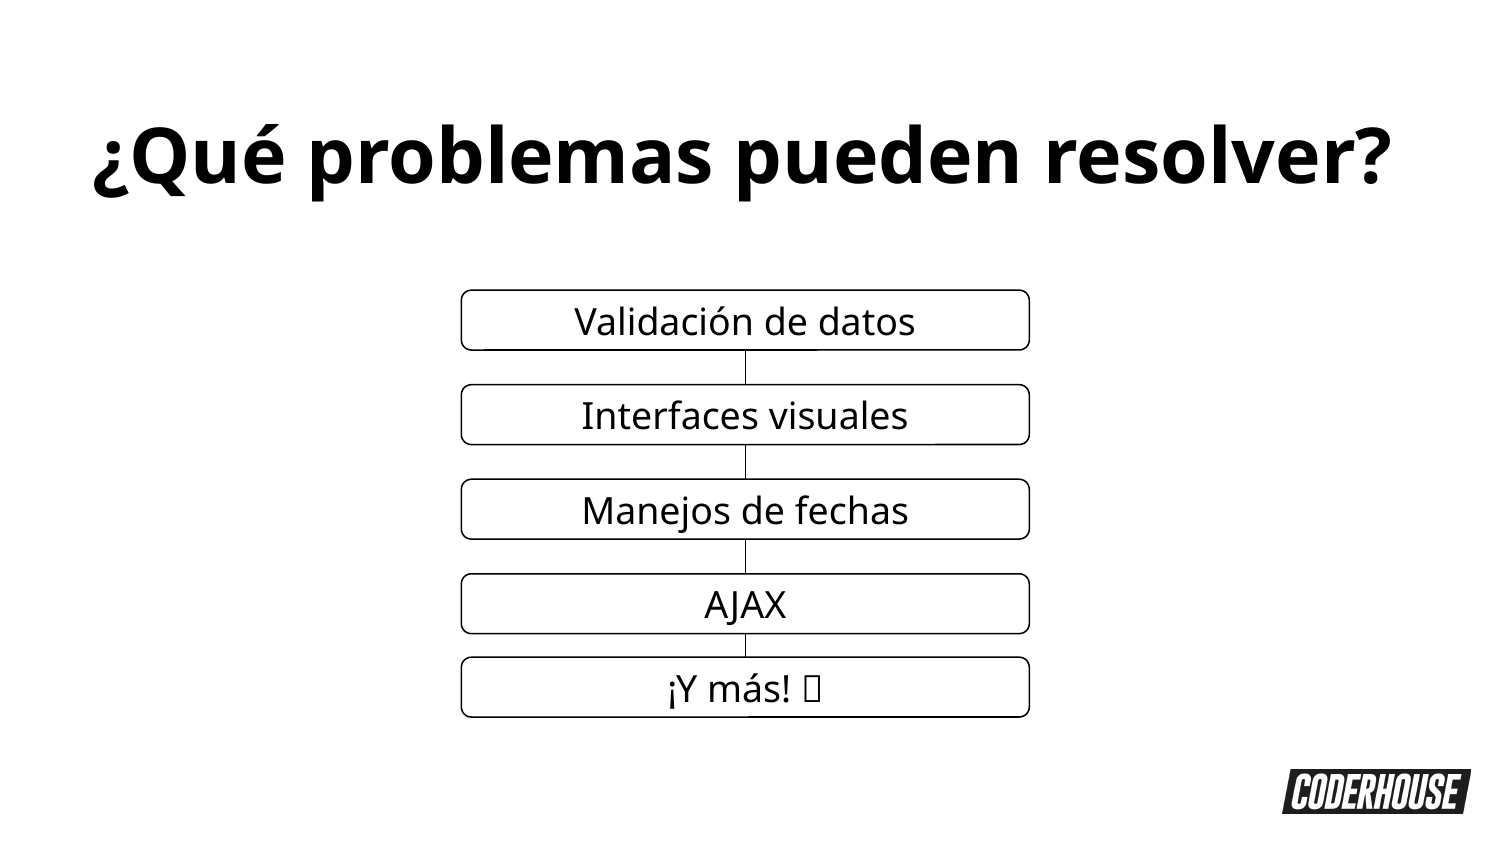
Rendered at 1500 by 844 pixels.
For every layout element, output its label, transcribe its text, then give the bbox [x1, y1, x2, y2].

text_box Interfaces visuales [749, 384, 1030, 445]
text_box ¿Qué problemas pueden resolver? [77, 101, 1414, 215]
text_box Manejos de fechas [461, 479, 741, 540]
text_box AJAX [749, 573, 1030, 634]
text_box ¡Y más! 🤩 [461, 657, 741, 718]
text_box Manejos de fechas [749, 479, 1030, 540]
text_box Validación de datos [746, 290, 1030, 350]
picture [1281, 769, 1471, 814]
text_box Interfaces visuales [461, 384, 741, 445]
text_box Validación de datos [461, 290, 745, 351]
text_box ¡Y más! 🤩 [749, 657, 1030, 718]
text_box AJAX [461, 573, 741, 634]
